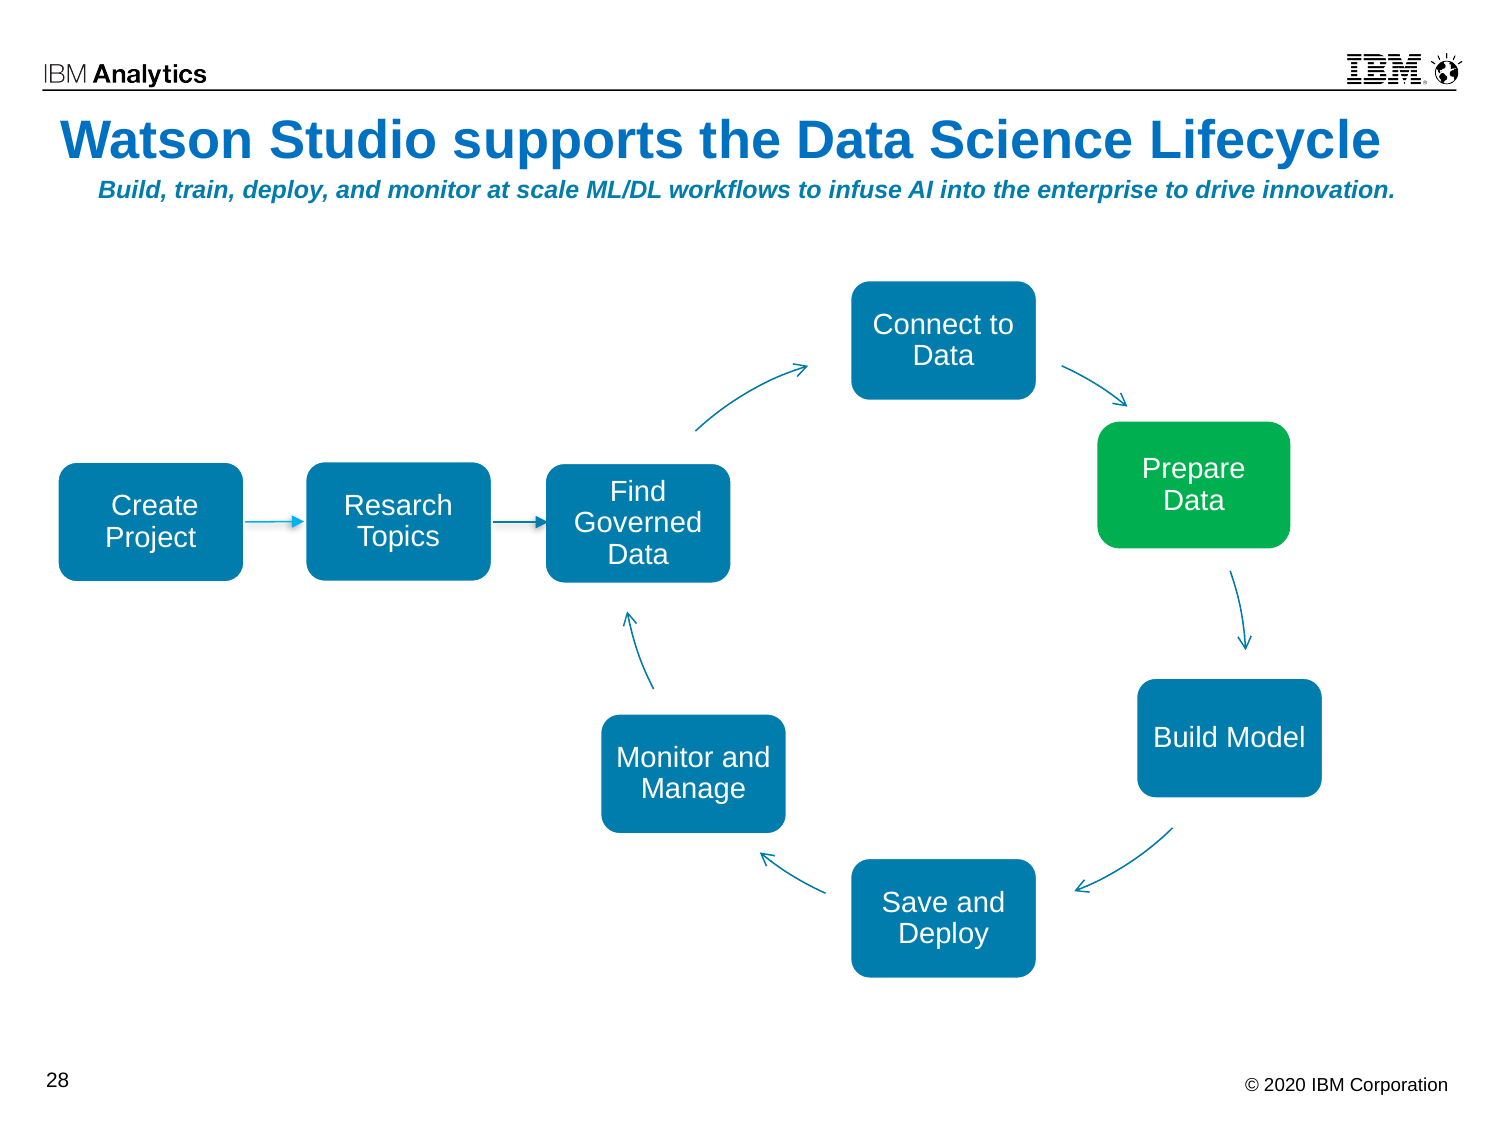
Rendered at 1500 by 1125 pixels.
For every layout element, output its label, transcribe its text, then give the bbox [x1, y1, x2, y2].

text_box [543, 268, 1325, 980]
picture [1336, 42, 1471, 94]
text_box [303, 459, 494, 584]
text_box Build, train, deploy, and monitor at scale ML/DL workflows to infuse AI into the enterprise to drive innovation. [83, 166, 1417, 241]
picture [26, 46, 225, 97]
title Watson Studio supports the Data Science Lifecycle [13, 97, 1446, 180]
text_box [56, 460, 246, 584]
